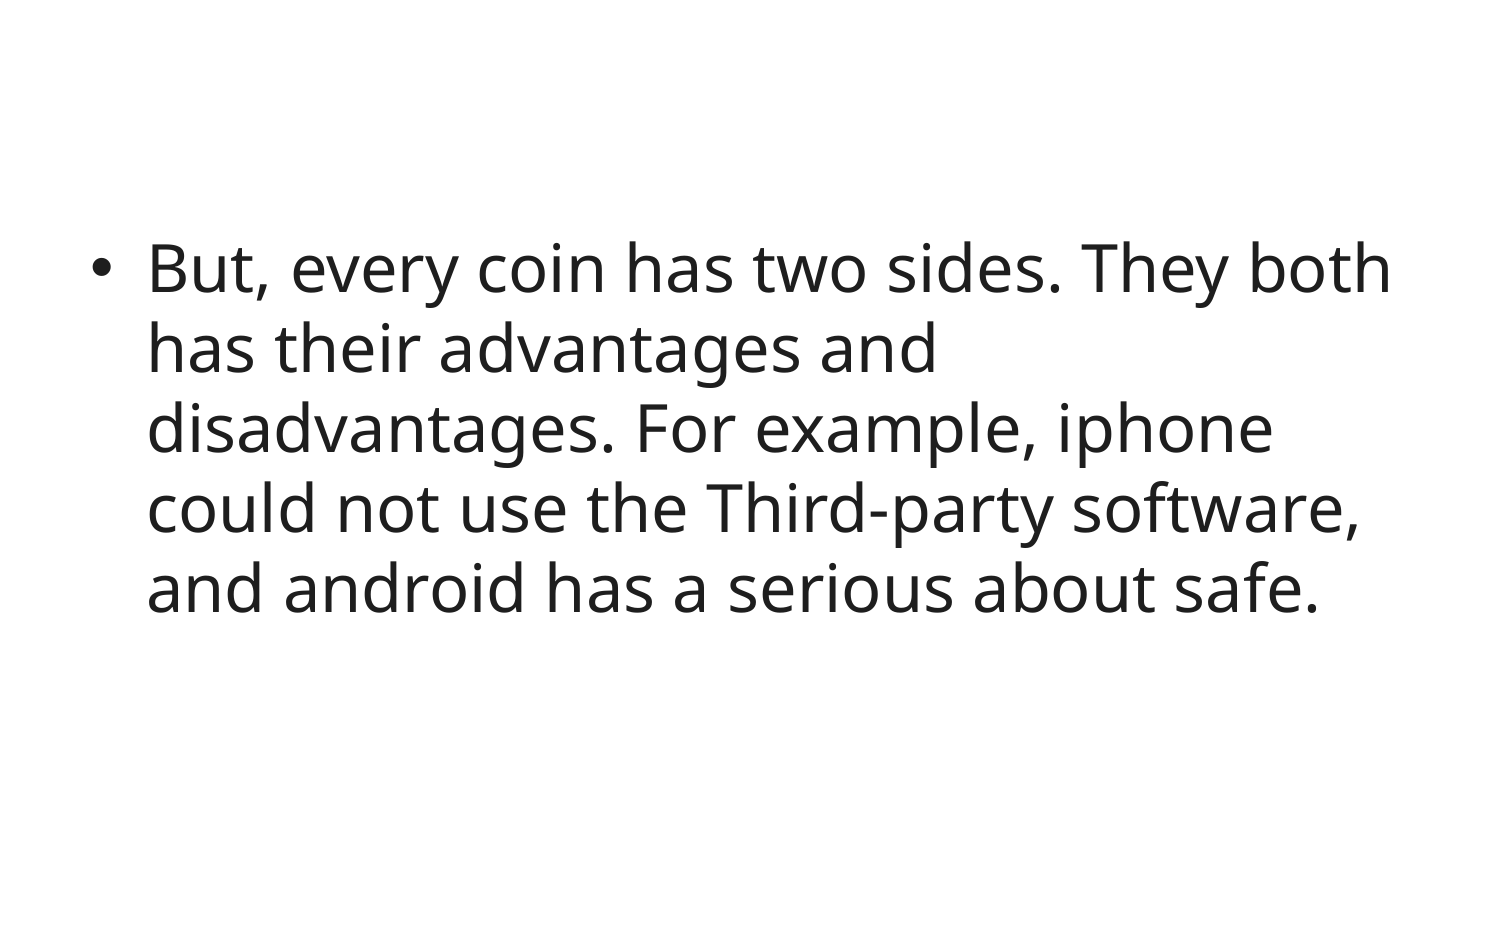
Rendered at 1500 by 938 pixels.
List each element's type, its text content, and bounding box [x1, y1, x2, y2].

list But, every coin has two sides. They both has their advantages and disadvantages. For example, iphone could not use the Third-party software, and android has a serious about safe. [75, 218, 1425, 838]
